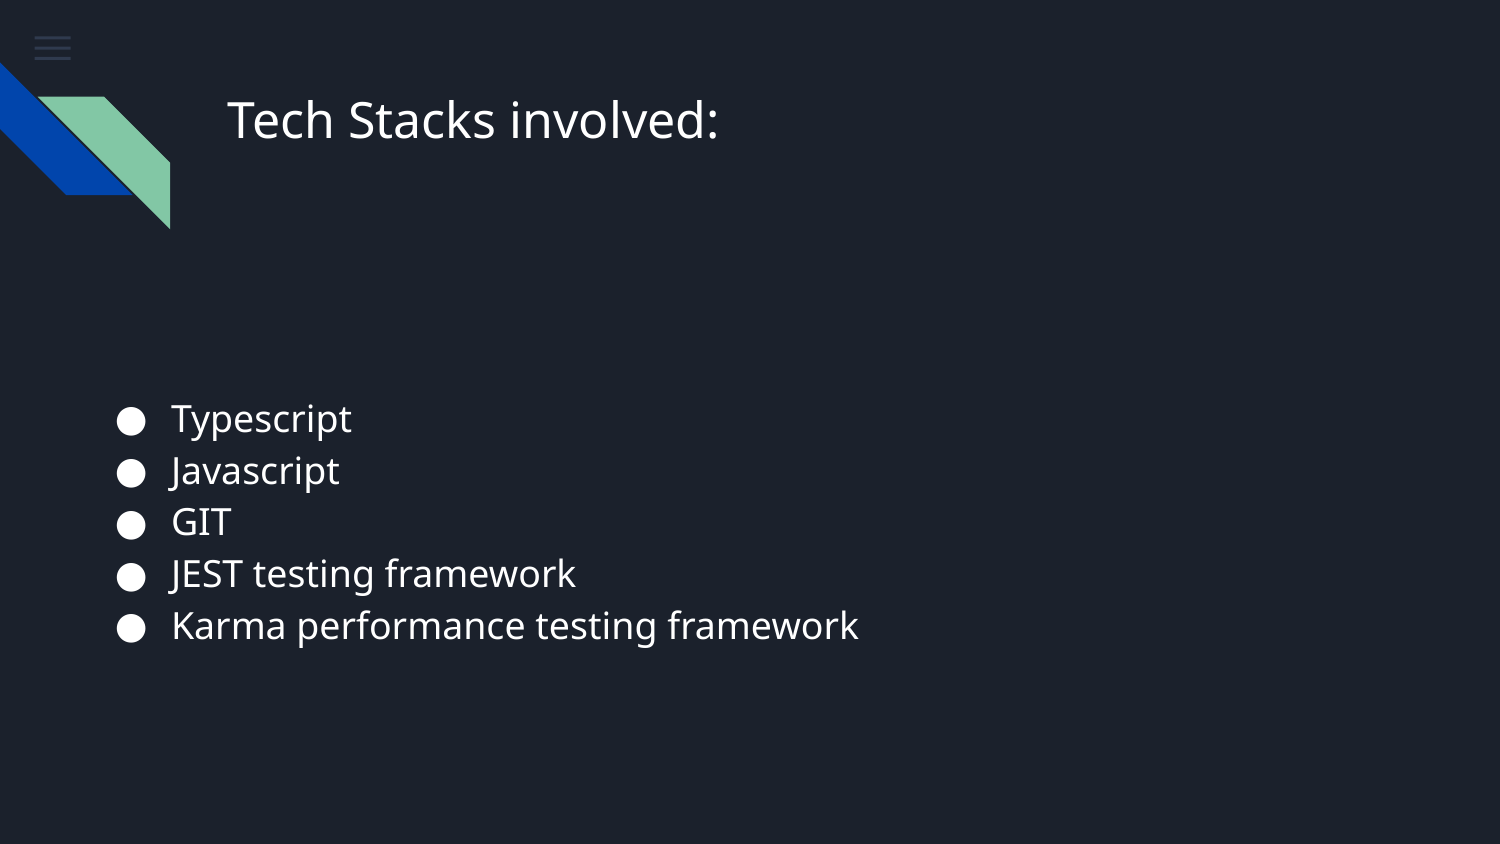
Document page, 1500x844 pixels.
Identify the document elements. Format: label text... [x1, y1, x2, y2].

title Tech Stacks involved: [212, 64, 1368, 215]
text_box Typescript Javascript GIT JEST testing framework Karma performance testing framework [81, 353, 1253, 727]
